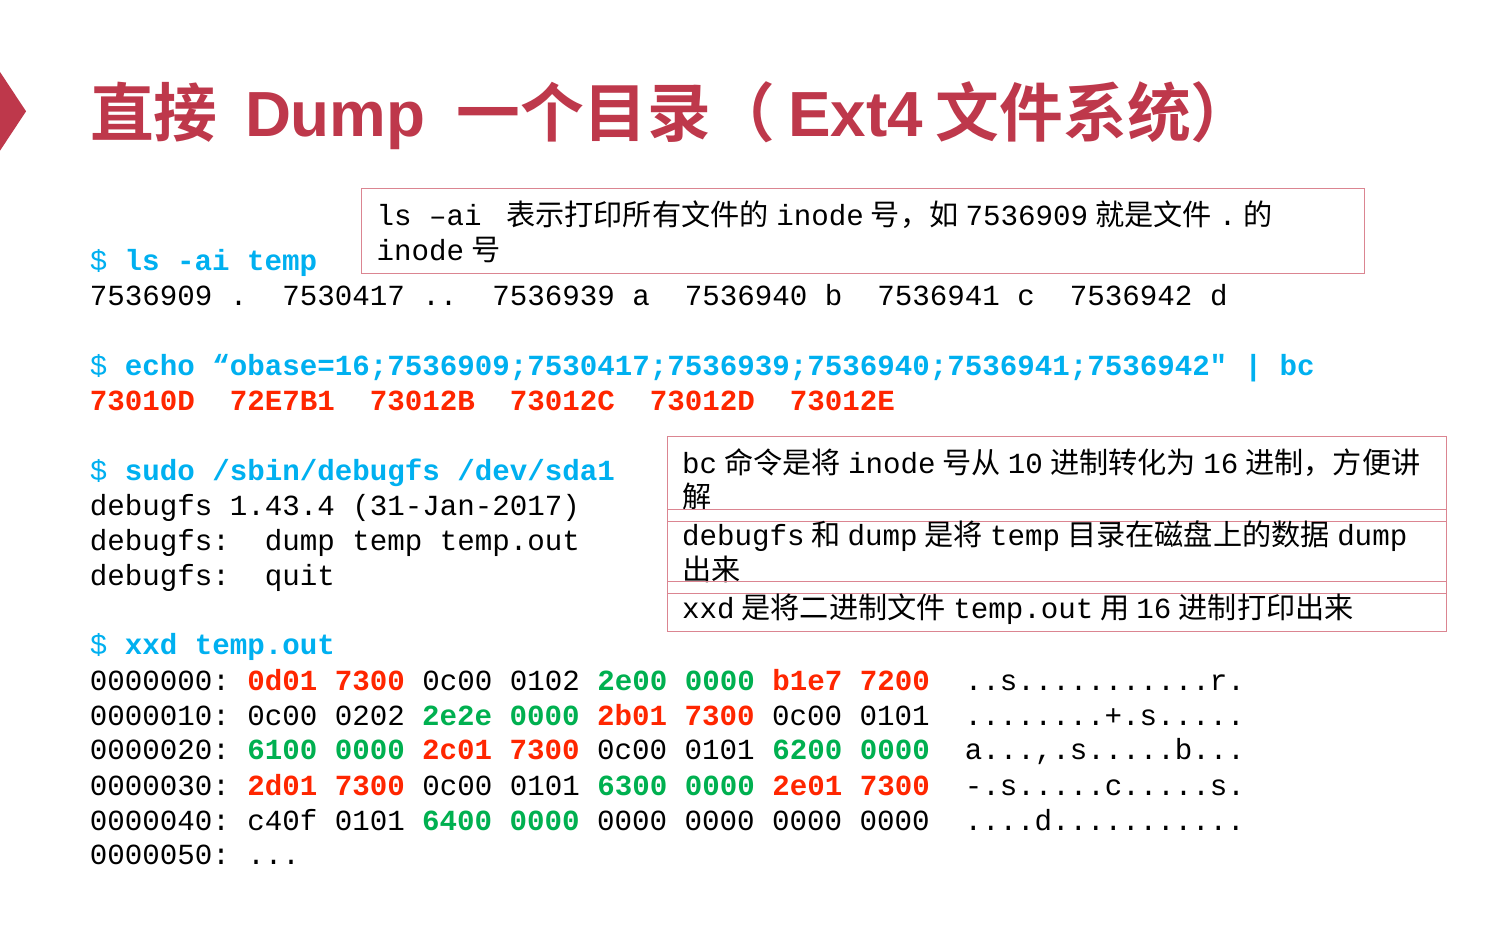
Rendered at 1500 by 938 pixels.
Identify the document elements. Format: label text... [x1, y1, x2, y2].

text_box $ ls -ai temp 7536909 . 7530417 .. 7536939 a 7536940 b 7536941 c 7536942 d $ echo “obase=16;7536909;7530417;7536939;7536940;7536941;7536942" | bc 73010D 72E7B1 73012B 73012C 73012D 73012E $ sudo /sbin/debugfs /dev/sda1 debugfs 1.43.4 (31-Jan-2017) debugfs: dump temp temp.out debugfs: quit $ xxd temp.out 0000000: 0d01 7300 0c00 0102 2e00 0000 b1e7 7200 ..s...........r. 0000010: 0c00 0202 2e2e 0000 2b01 7300 0c00 0101 ........+.s..... 0000020: 6100 0000 2c01 7300 0c00 0101 6200 0000 a...,.s.....b... 0000030: 2d01 7300 0c00 0101 6300 0000 2e01 7300 -.s.....c.....s. 0000040: c40f 0101 6400 0000 0000 0000 0000 0000 ....d........... 0000050: ... [74, 233, 1425, 878]
text_box xxd是将二进制文件temp.out用16进制打印出来 [667, 581, 1447, 632]
text_box bc命令是将inode号从10进制转化为16进制，方便讲解 [667, 436, 1447, 509]
text_box debugfs和dump是将temp目录在磁盘上的数据dump出来 [667, 509, 1447, 581]
text_box ls –ai 表示打印所有文件的inode号，如7536909就是文件.的inode号 [361, 188, 1365, 274]
title 直接 Dump 一个目录（Ext4文件系统） [75, 37, 1425, 186]
